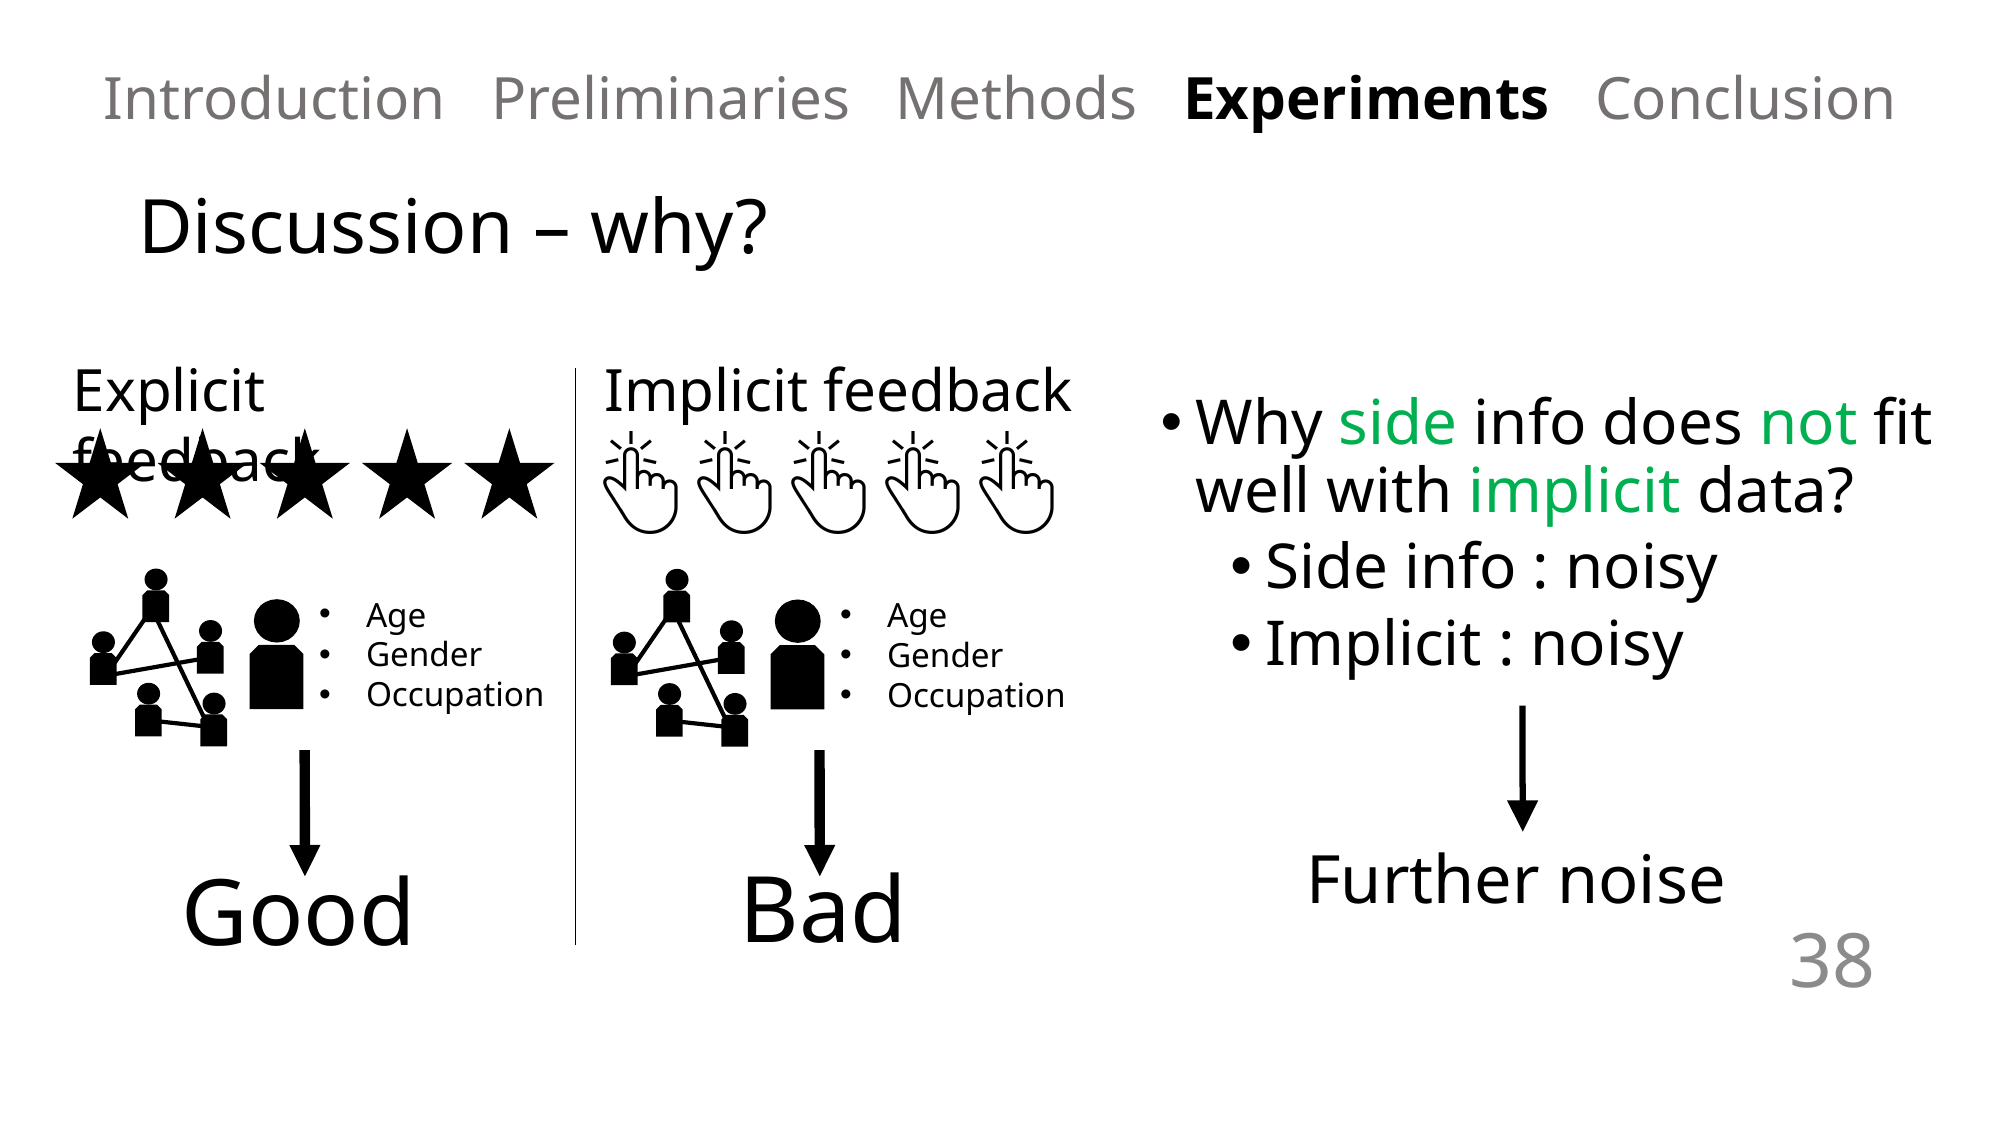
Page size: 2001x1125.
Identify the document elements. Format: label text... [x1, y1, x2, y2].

text_box Further noise [1275, 829, 1757, 925]
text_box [58, 345, 1113, 973]
text_box Discussion – why? [123, 171, 1877, 276]
list Why side info does not fit well with implicit data? Side info : noisy Implicit : noisy [1145, 384, 2000, 736]
text_box Introduction Preliminaries Methods Experiments Conclusion [67, 53, 1933, 139]
slide_number 38 [1440, 933, 1891, 994]
